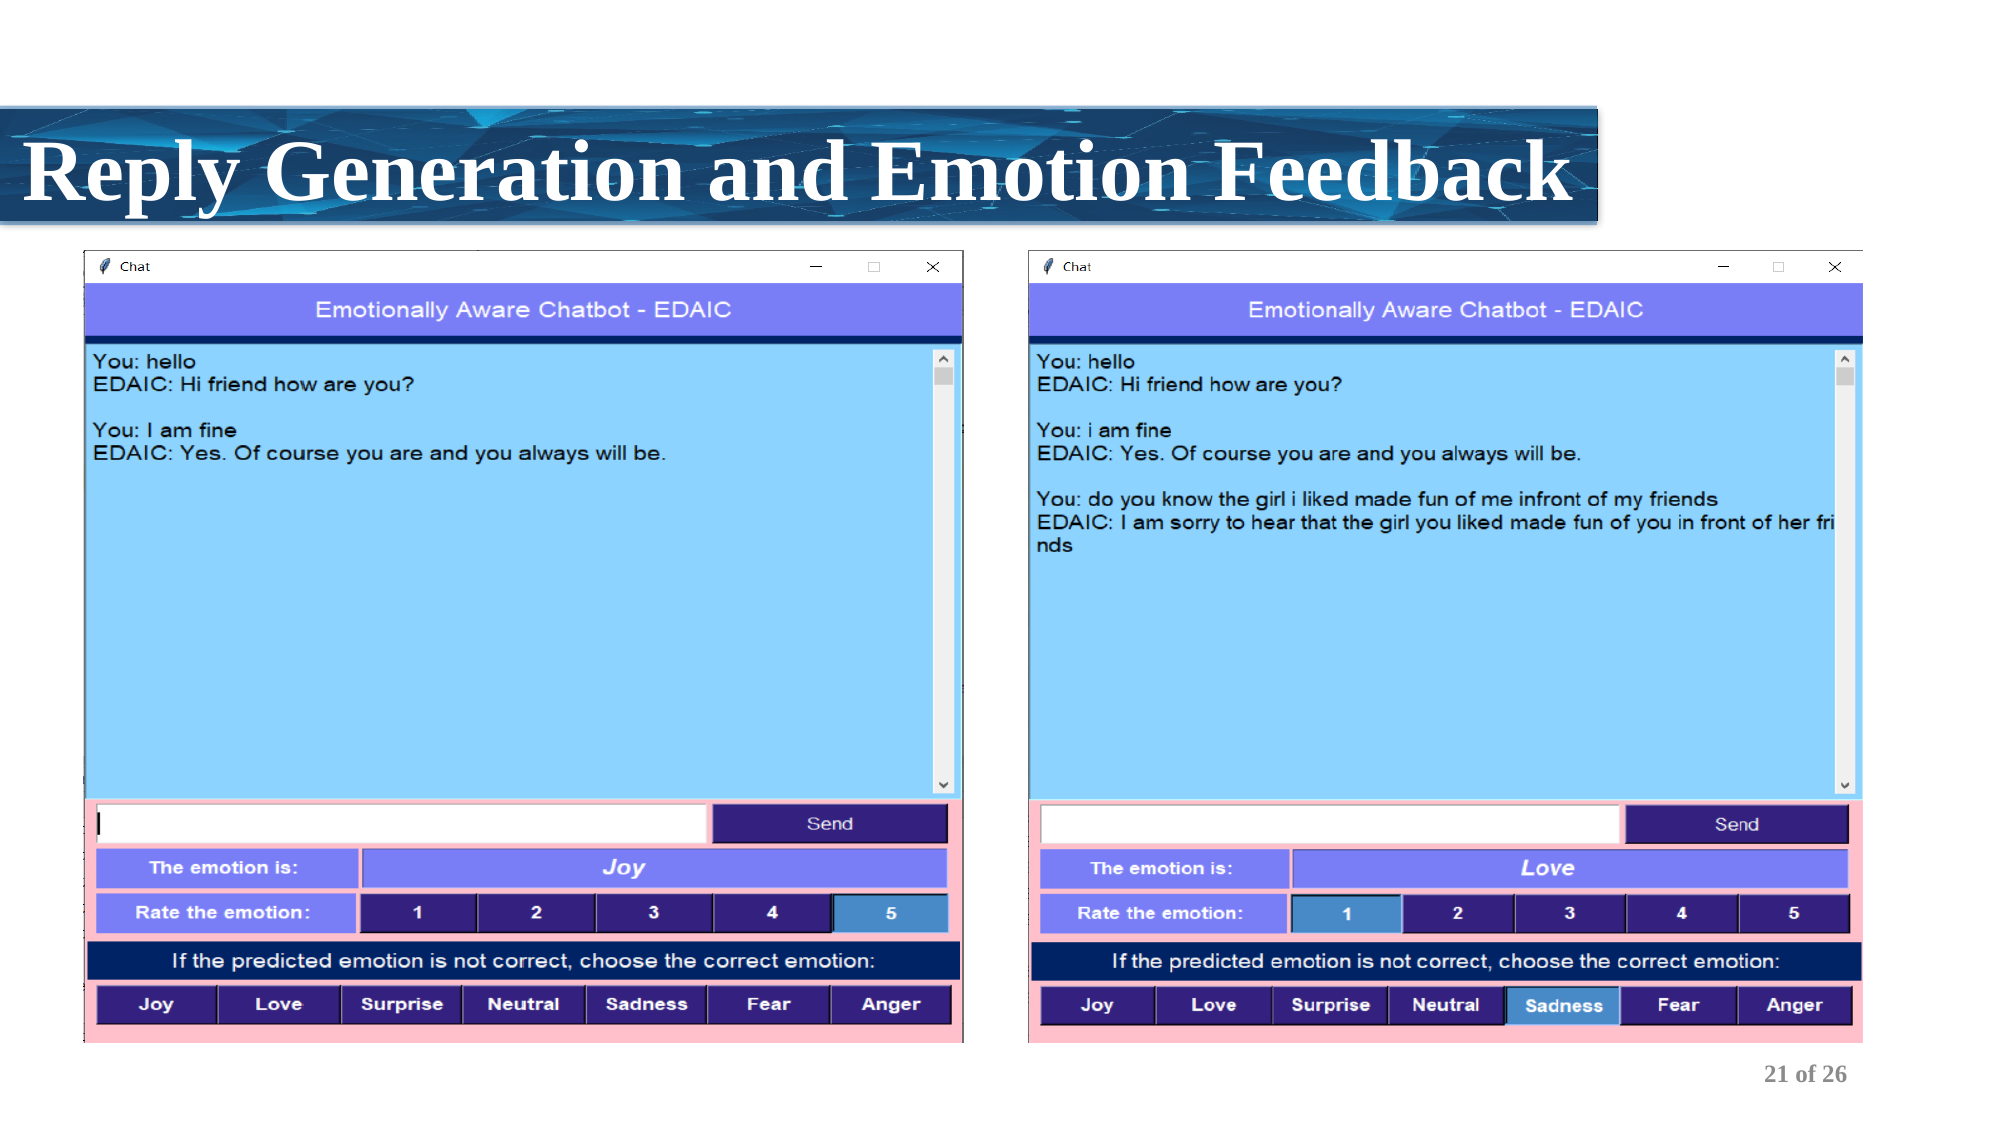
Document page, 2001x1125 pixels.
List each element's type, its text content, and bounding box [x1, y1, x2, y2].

text_box Reply Generation and Emotion Feedback [0, 221, 1597, 226]
picture [1028, 250, 1863, 1043]
text_box Reply Generation and Emotion Feedback [0, 105, 1597, 109]
slide_number 21 of 26 [1412, 1043, 1863, 1103]
picture [83, 250, 964, 1043]
picture [0, 109, 1598, 221]
